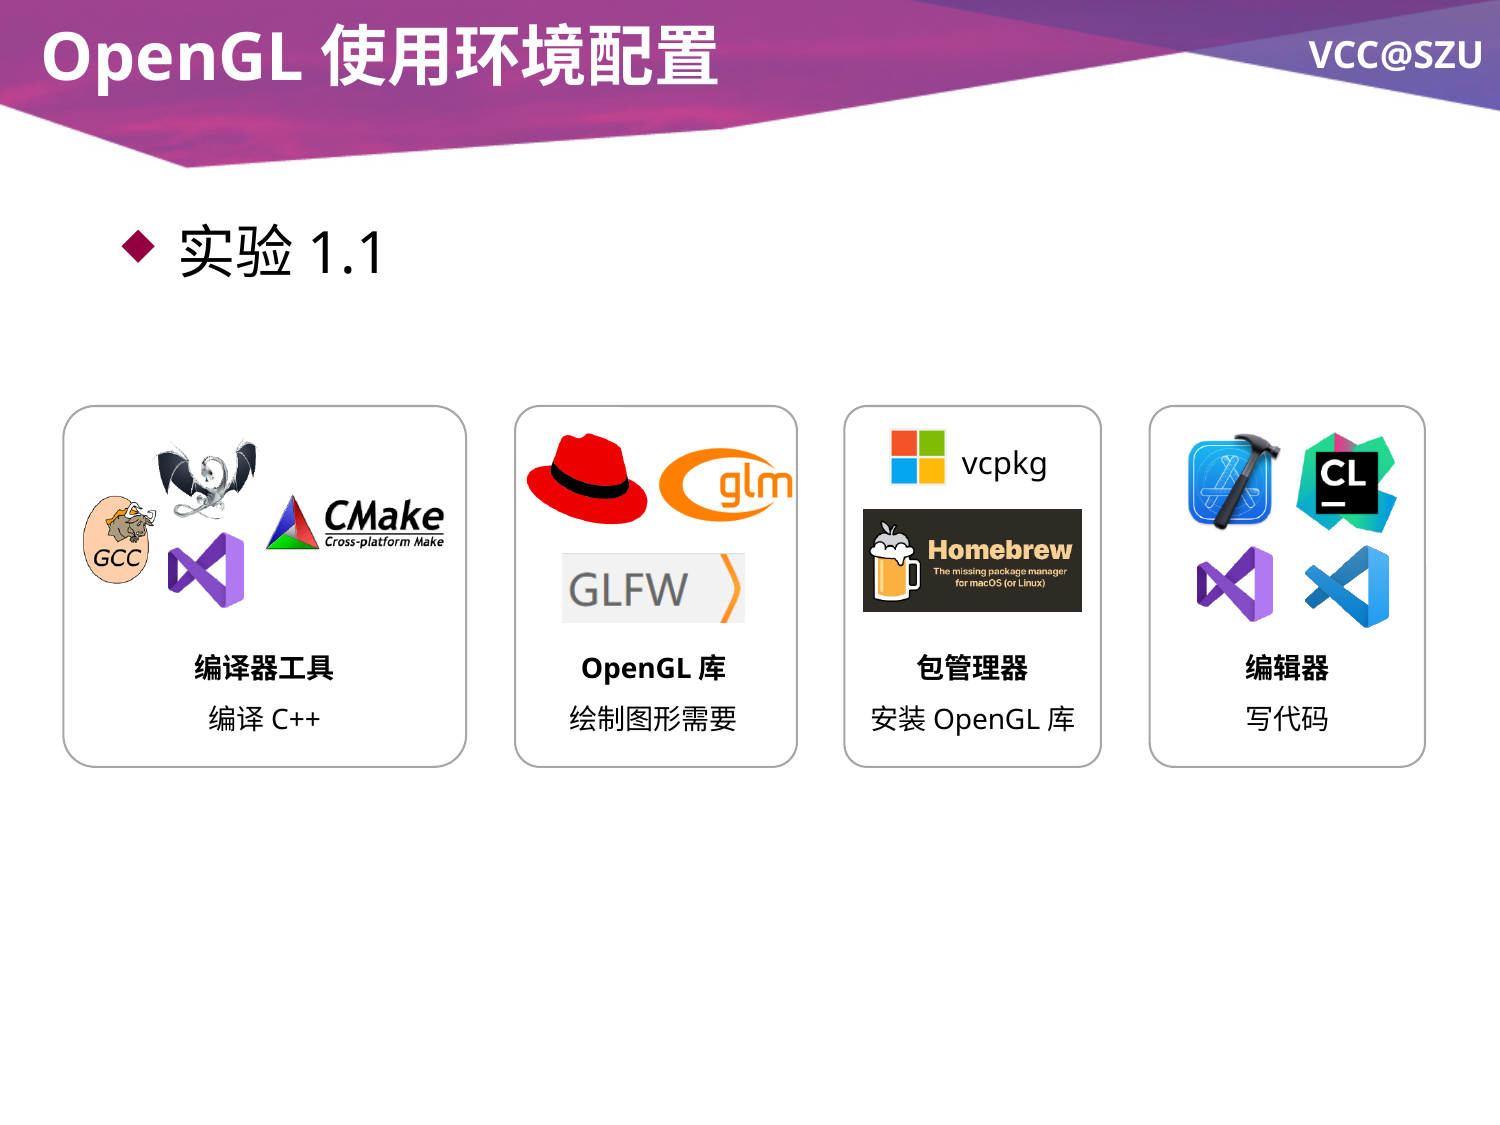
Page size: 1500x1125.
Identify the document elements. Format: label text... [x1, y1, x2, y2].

picture [0, 0, 1500, 1125]
text_box [1397, 404, 1427, 768]
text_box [81, 426, 448, 608]
list 实验1.1 [103, 216, 1397, 930]
text_box [62, 404, 103, 768]
title OpenGL使用环境配置 [25, 15, 1320, 104]
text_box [889, 417, 1093, 486]
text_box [1178, 430, 1397, 628]
